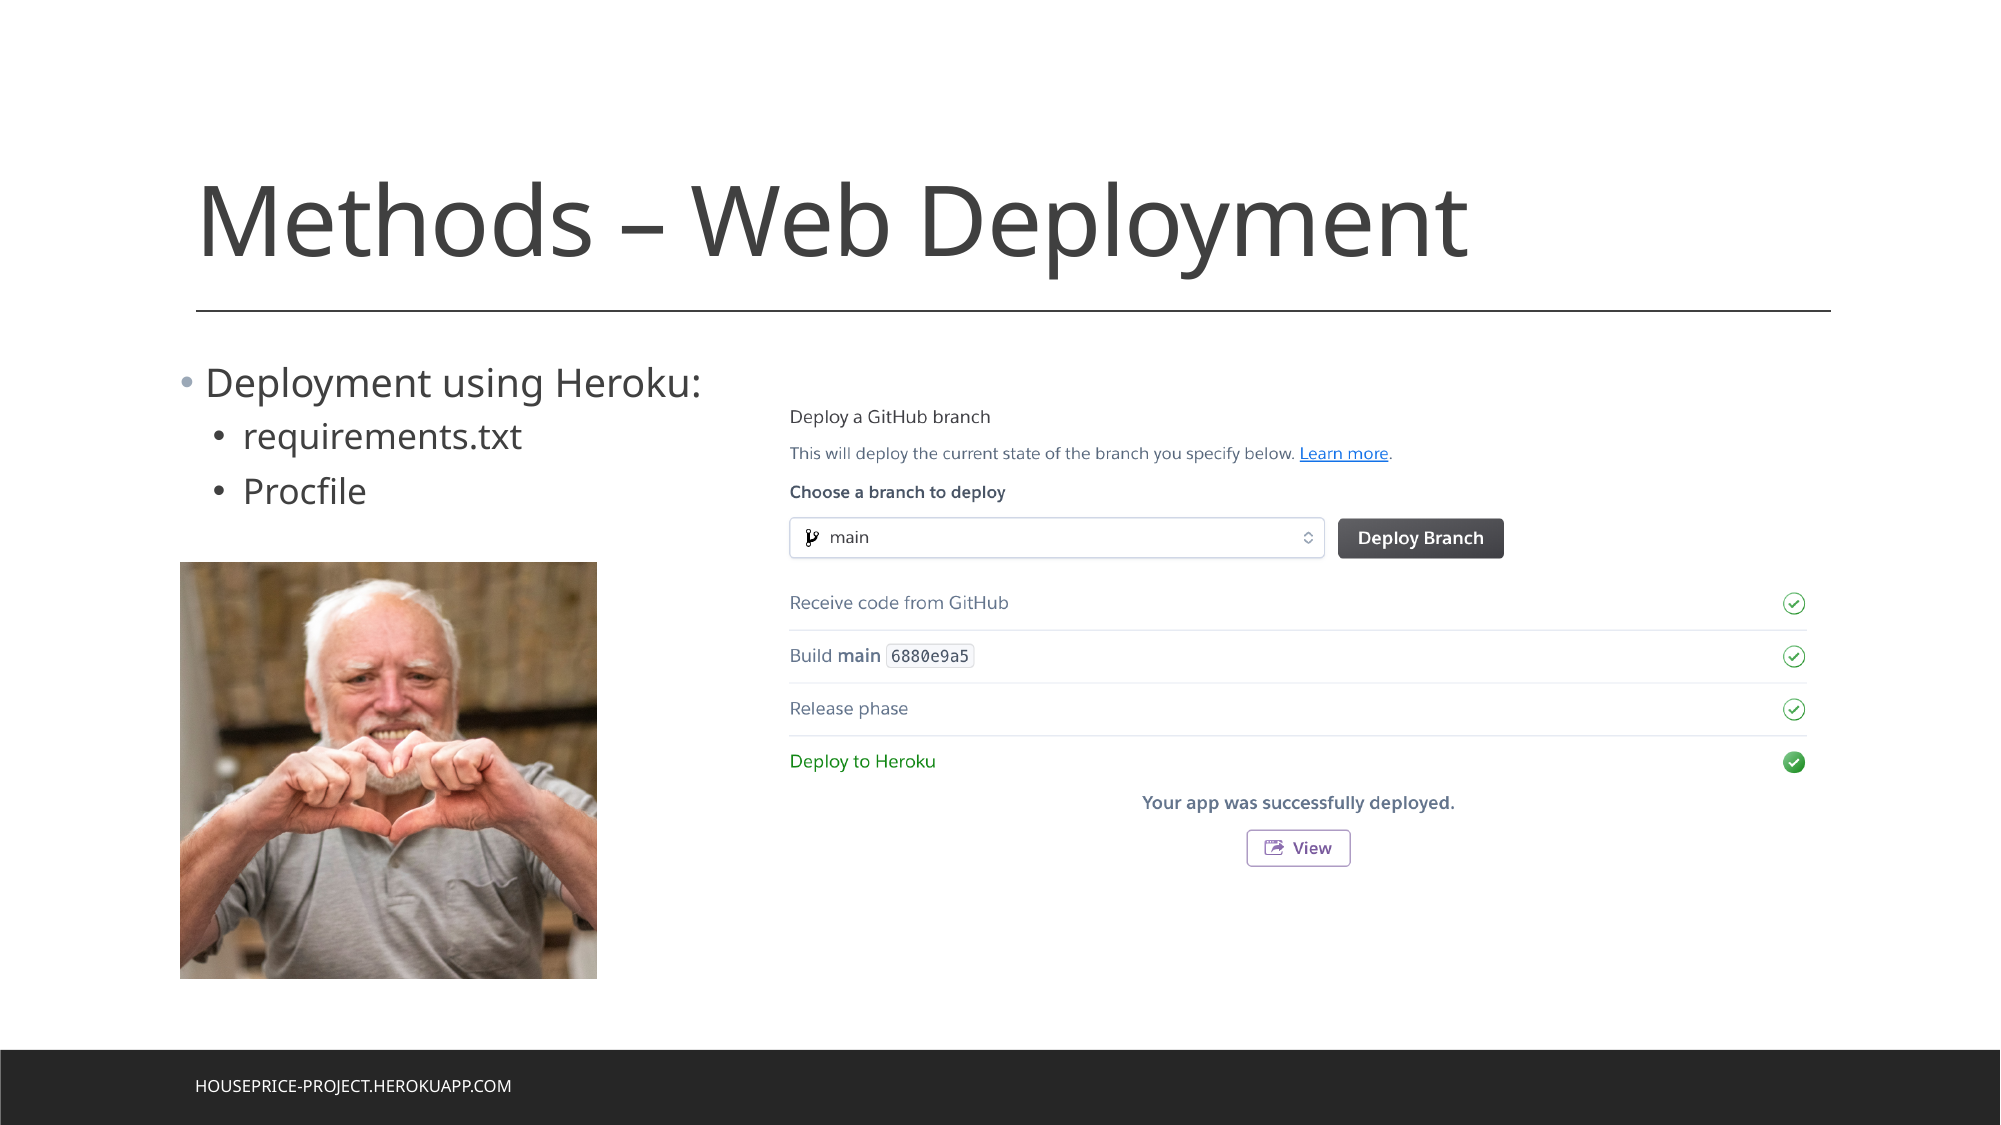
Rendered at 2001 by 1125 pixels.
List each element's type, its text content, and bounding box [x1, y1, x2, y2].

list Deployment using Heroku: requirements.txt Procfile [180, 345, 1830, 963]
picture [771, 392, 1831, 883]
picture [179, 561, 597, 980]
title Methods – Web Deployment [180, 47, 1830, 285]
footer houseprice-project.herokuapp.com [180, 1057, 1299, 1118]
